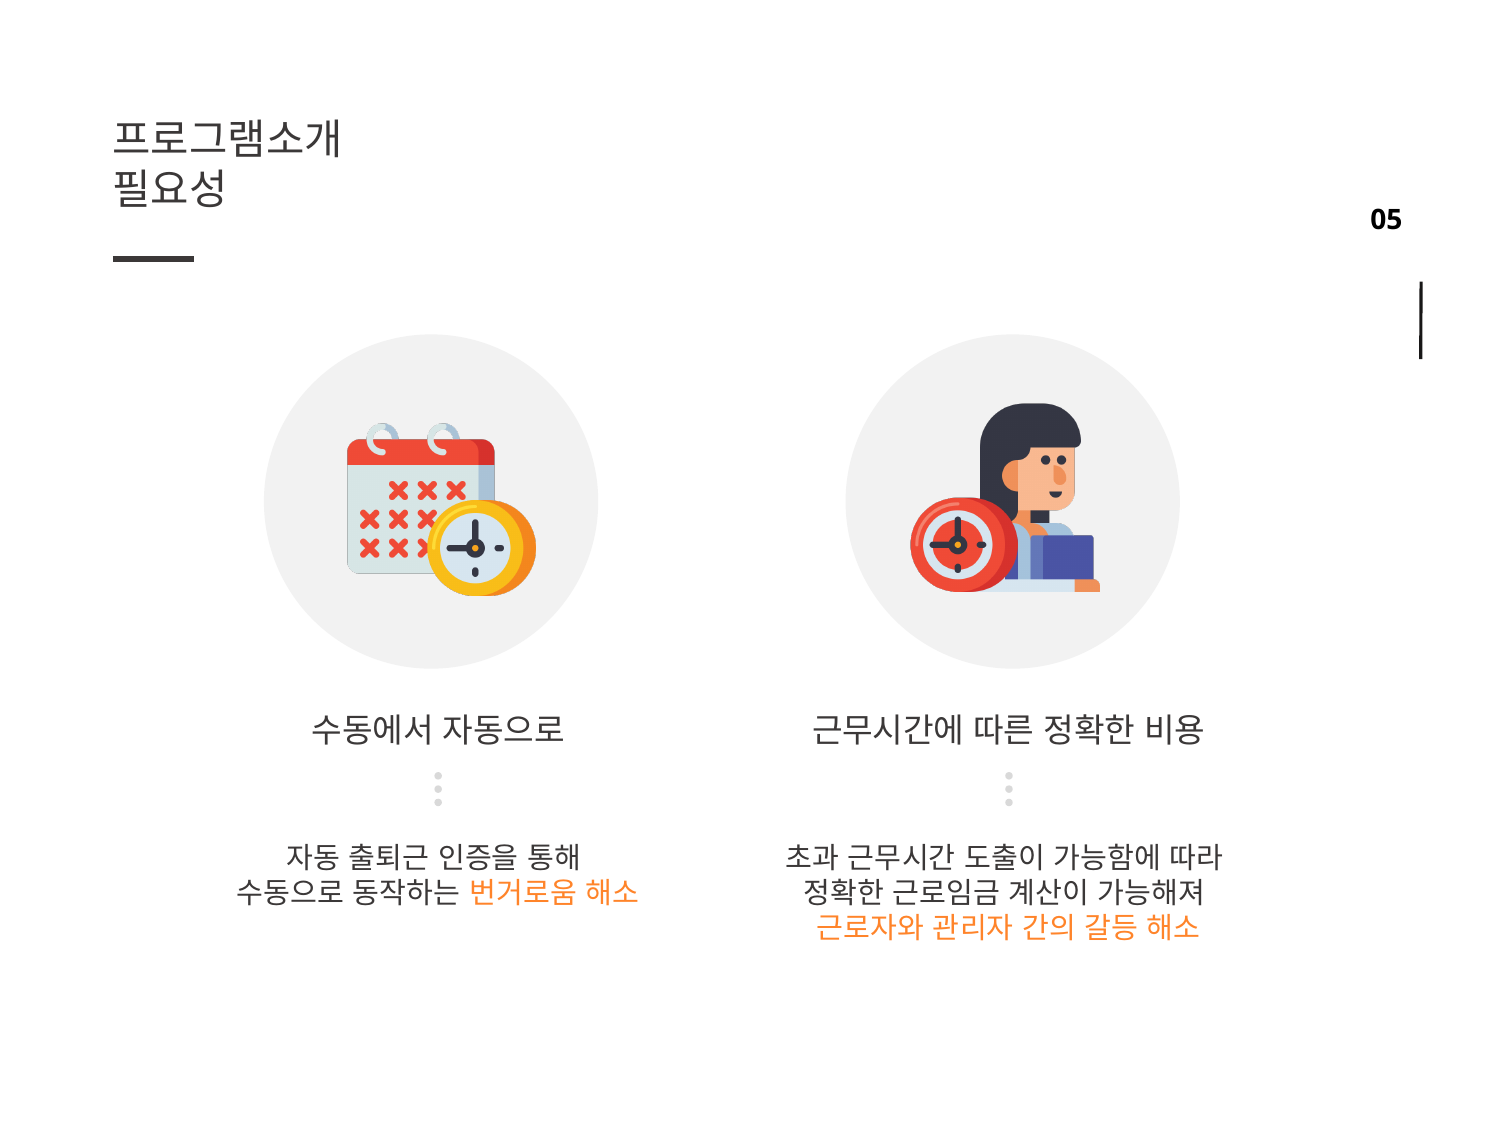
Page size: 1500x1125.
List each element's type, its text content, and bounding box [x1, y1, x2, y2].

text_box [434, 772, 442, 807]
text_box 근무시간에 따른 정확한 비용 [780, 701, 1238, 757]
text_box 자동 출퇴근 인증을 통해 수동으로 동작하는 번거로움 해소 [217, 831, 659, 917]
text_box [1005, 772, 1013, 807]
text_box 초과 근무시간 도출이 가능함에 따라 정확한 근로임금 계산이 가능해져 근로자와 관리자 간의 갈등 해소 [732, 831, 1286, 952]
text_box 프로그램소개 필요성 [97, 105, 359, 220]
text_box [844, 333, 1181, 670]
text_box [262, 333, 600, 670]
text_box 수동에서 자동으로 [293, 701, 584, 757]
picture [339, 407, 544, 612]
picture [904, 397, 1106, 598]
